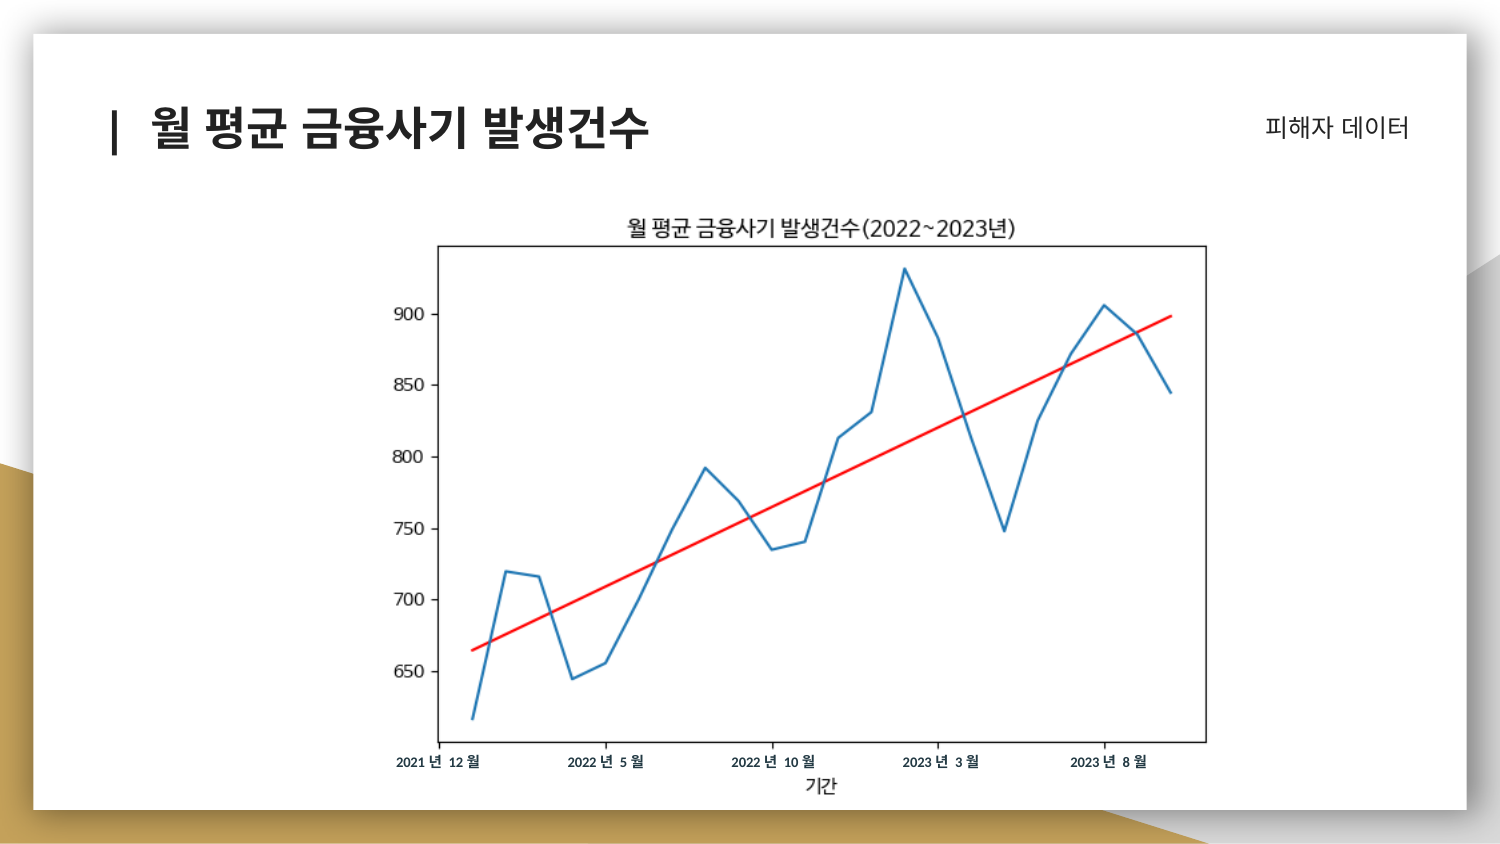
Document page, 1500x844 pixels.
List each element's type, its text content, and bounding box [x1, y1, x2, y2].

title | 월 평균 금융사기 발생건수 [86, 84, 772, 195]
title 피해자 데이터 [796, 72, 1426, 183]
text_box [353, 205, 1219, 810]
